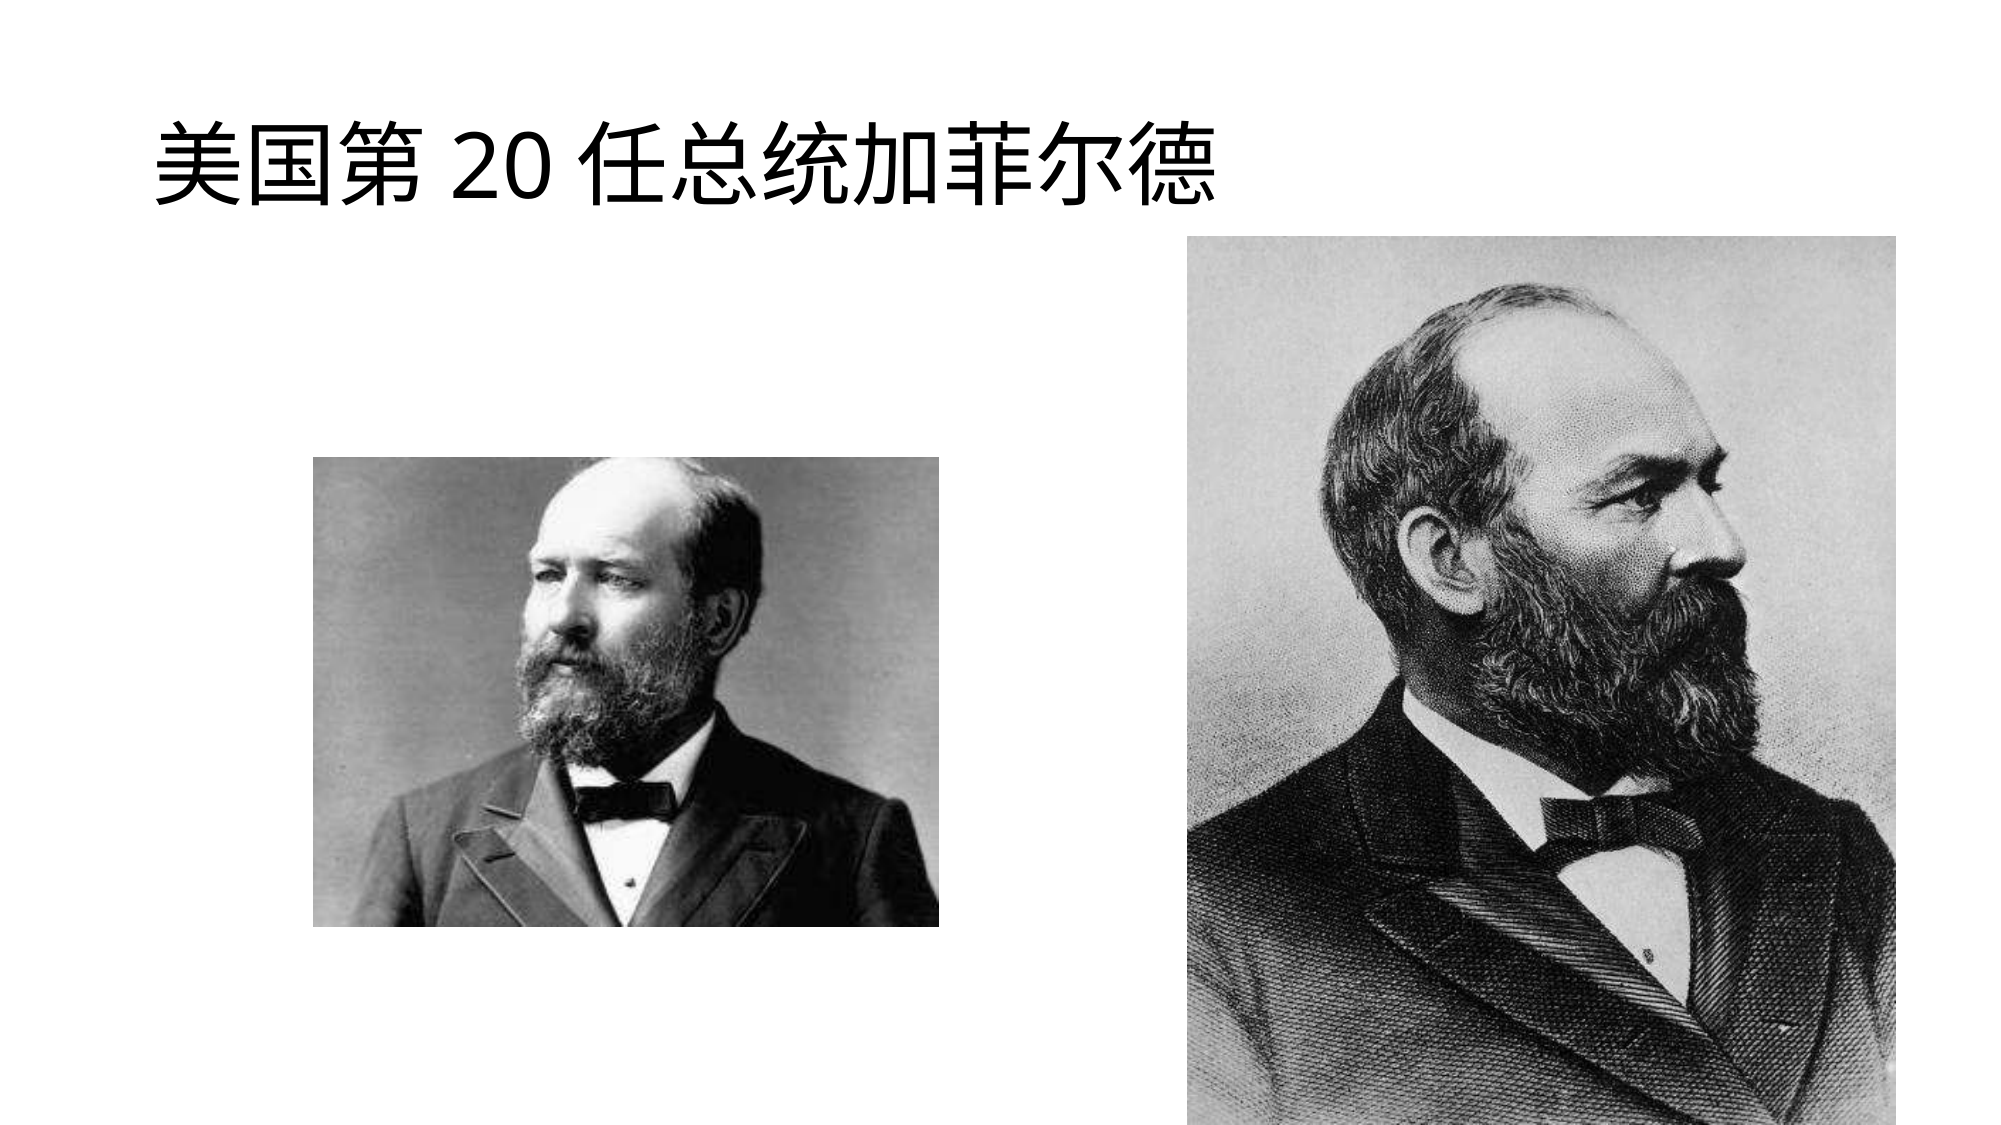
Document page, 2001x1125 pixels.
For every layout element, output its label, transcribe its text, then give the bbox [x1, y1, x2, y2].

picture [1187, 236, 1896, 1125]
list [313, 457, 939, 927]
title 美国第20任总统加菲尔德 [137, 59, 1863, 278]
